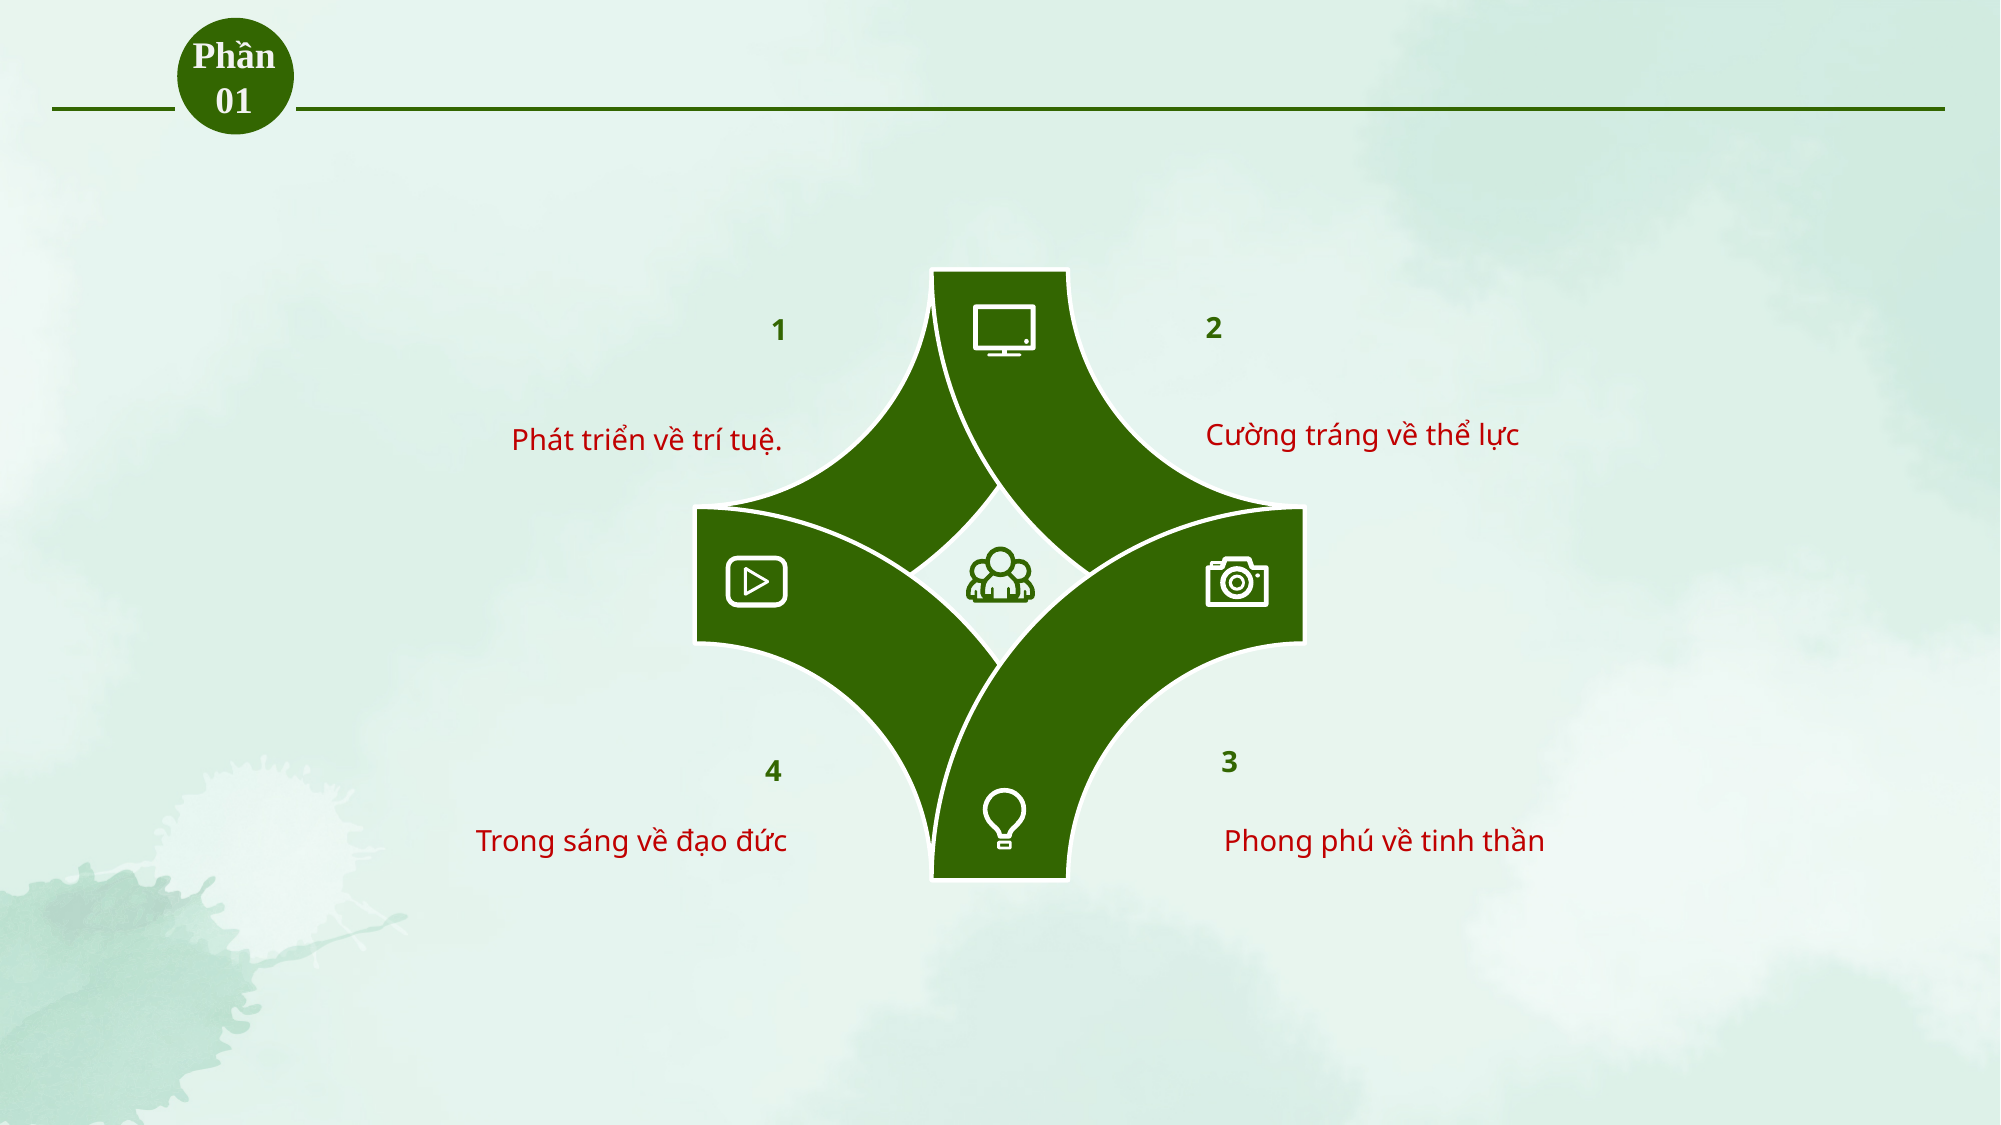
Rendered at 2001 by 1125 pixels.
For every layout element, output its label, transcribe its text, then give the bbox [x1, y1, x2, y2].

text_box [702, 286, 1000, 575]
text_box [997, 840, 1012, 850]
text_box [931, 269, 1297, 575]
text_box [725, 555, 788, 608]
text_box [982, 787, 1027, 839]
text_box 3 [1221, 736, 1482, 779]
text_box Phong phú về tinh thần [1223, 804, 1756, 858]
text_box [966, 546, 1035, 603]
text_box 2 [1205, 301, 1466, 344]
text_box [694, 506, 1000, 864]
text_box 4 [521, 745, 782, 788]
text_box Phát triển về trí tuệ. [259, 404, 791, 457]
text_box [973, 304, 1036, 357]
picture [0, 0, 2001, 1125]
text_box Cường tráng về thể lực [1205, 399, 1737, 452]
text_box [175, 17, 294, 175]
text_box 1 [447, 304, 788, 347]
text_box [931, 506, 1305, 881]
text_box [1205, 556, 1269, 607]
text_box Trong sáng về đạo đức [256, 804, 788, 858]
